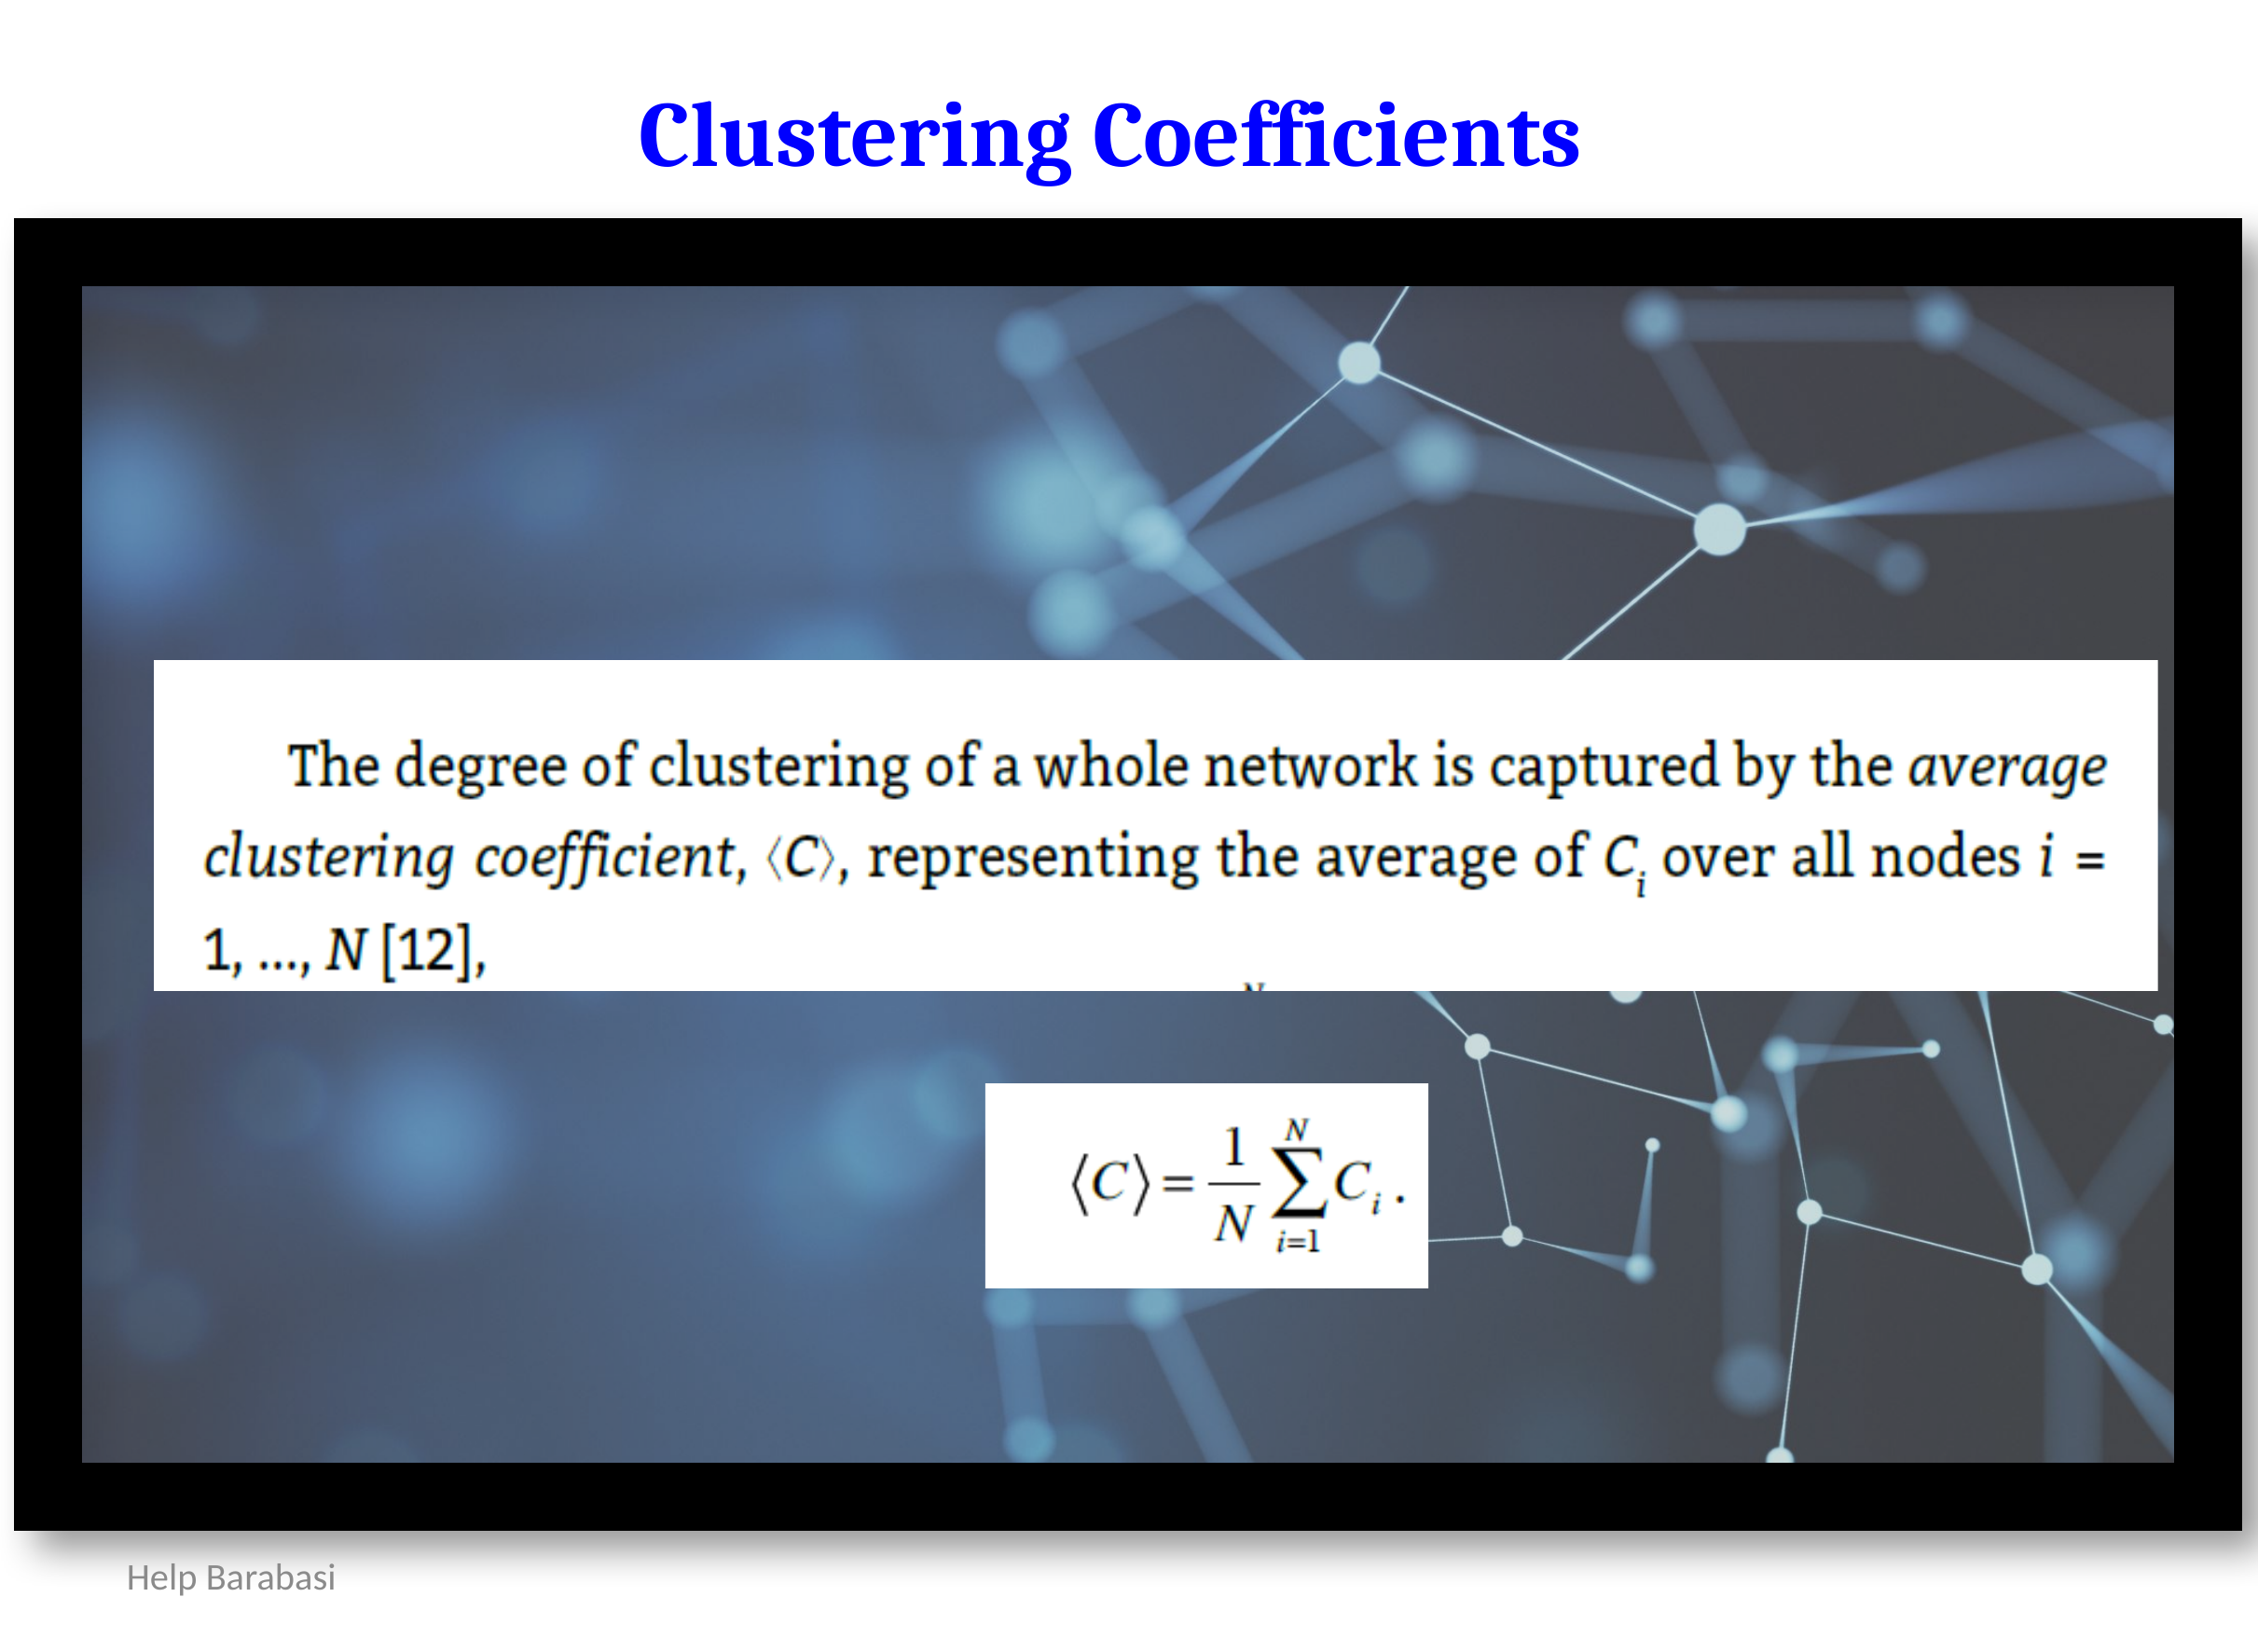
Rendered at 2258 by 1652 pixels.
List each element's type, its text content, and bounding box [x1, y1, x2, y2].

picture [82, 285, 2175, 1464]
text_box Clustering Coefficients [114, 65, 2109, 192]
slide_number Help Barabasi [113, 1531, 640, 1618]
